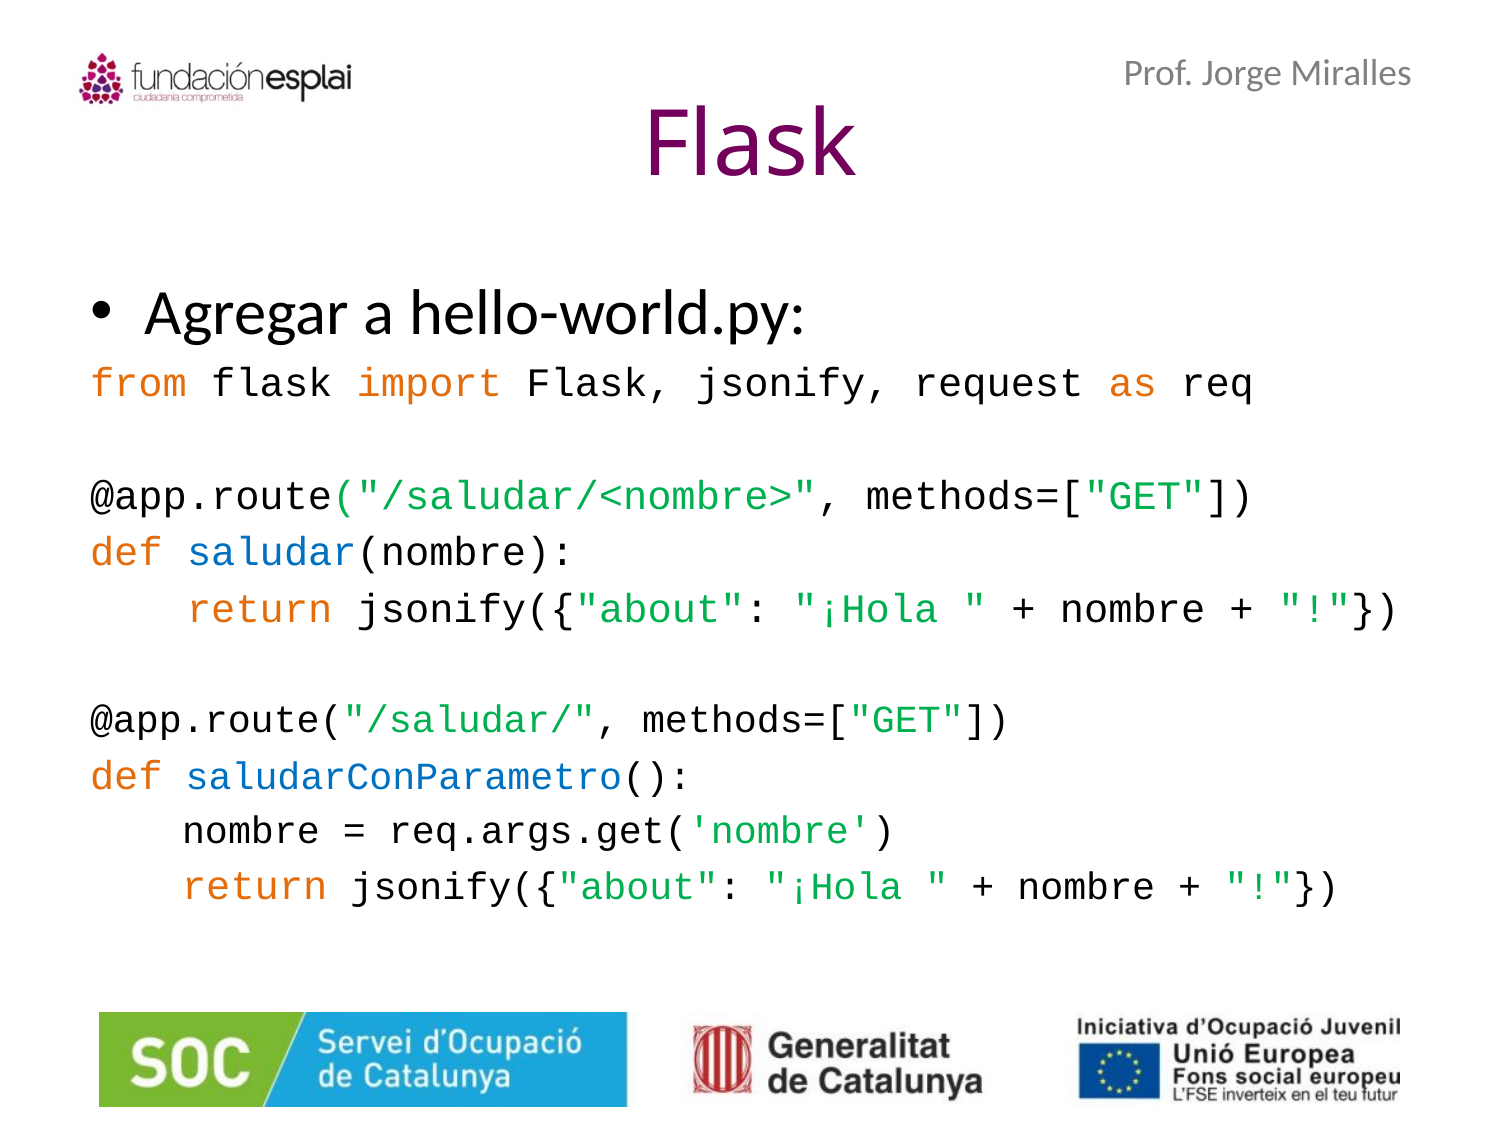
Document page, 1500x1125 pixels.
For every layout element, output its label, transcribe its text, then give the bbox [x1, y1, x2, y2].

list Agregar a hello-world.py: from flask import Flask, jsonify, request as req @app.route("/saludar/<nombre>", methods=["GET"]) def saludar(nombre): return jsonify({"about": "¡Hola " + nombre + "!"}) @app.route("/saludar/", methods=["GET"]) def saludarConParametro(): nombre = req.args.get('nombre') return jsonify({"about": "¡Hola " + nombre + "!"}) [75, 262, 1425, 1005]
title Flask [75, 45, 1425, 233]
picture [73, 42, 357, 114]
picture [99, 1012, 1400, 1107]
